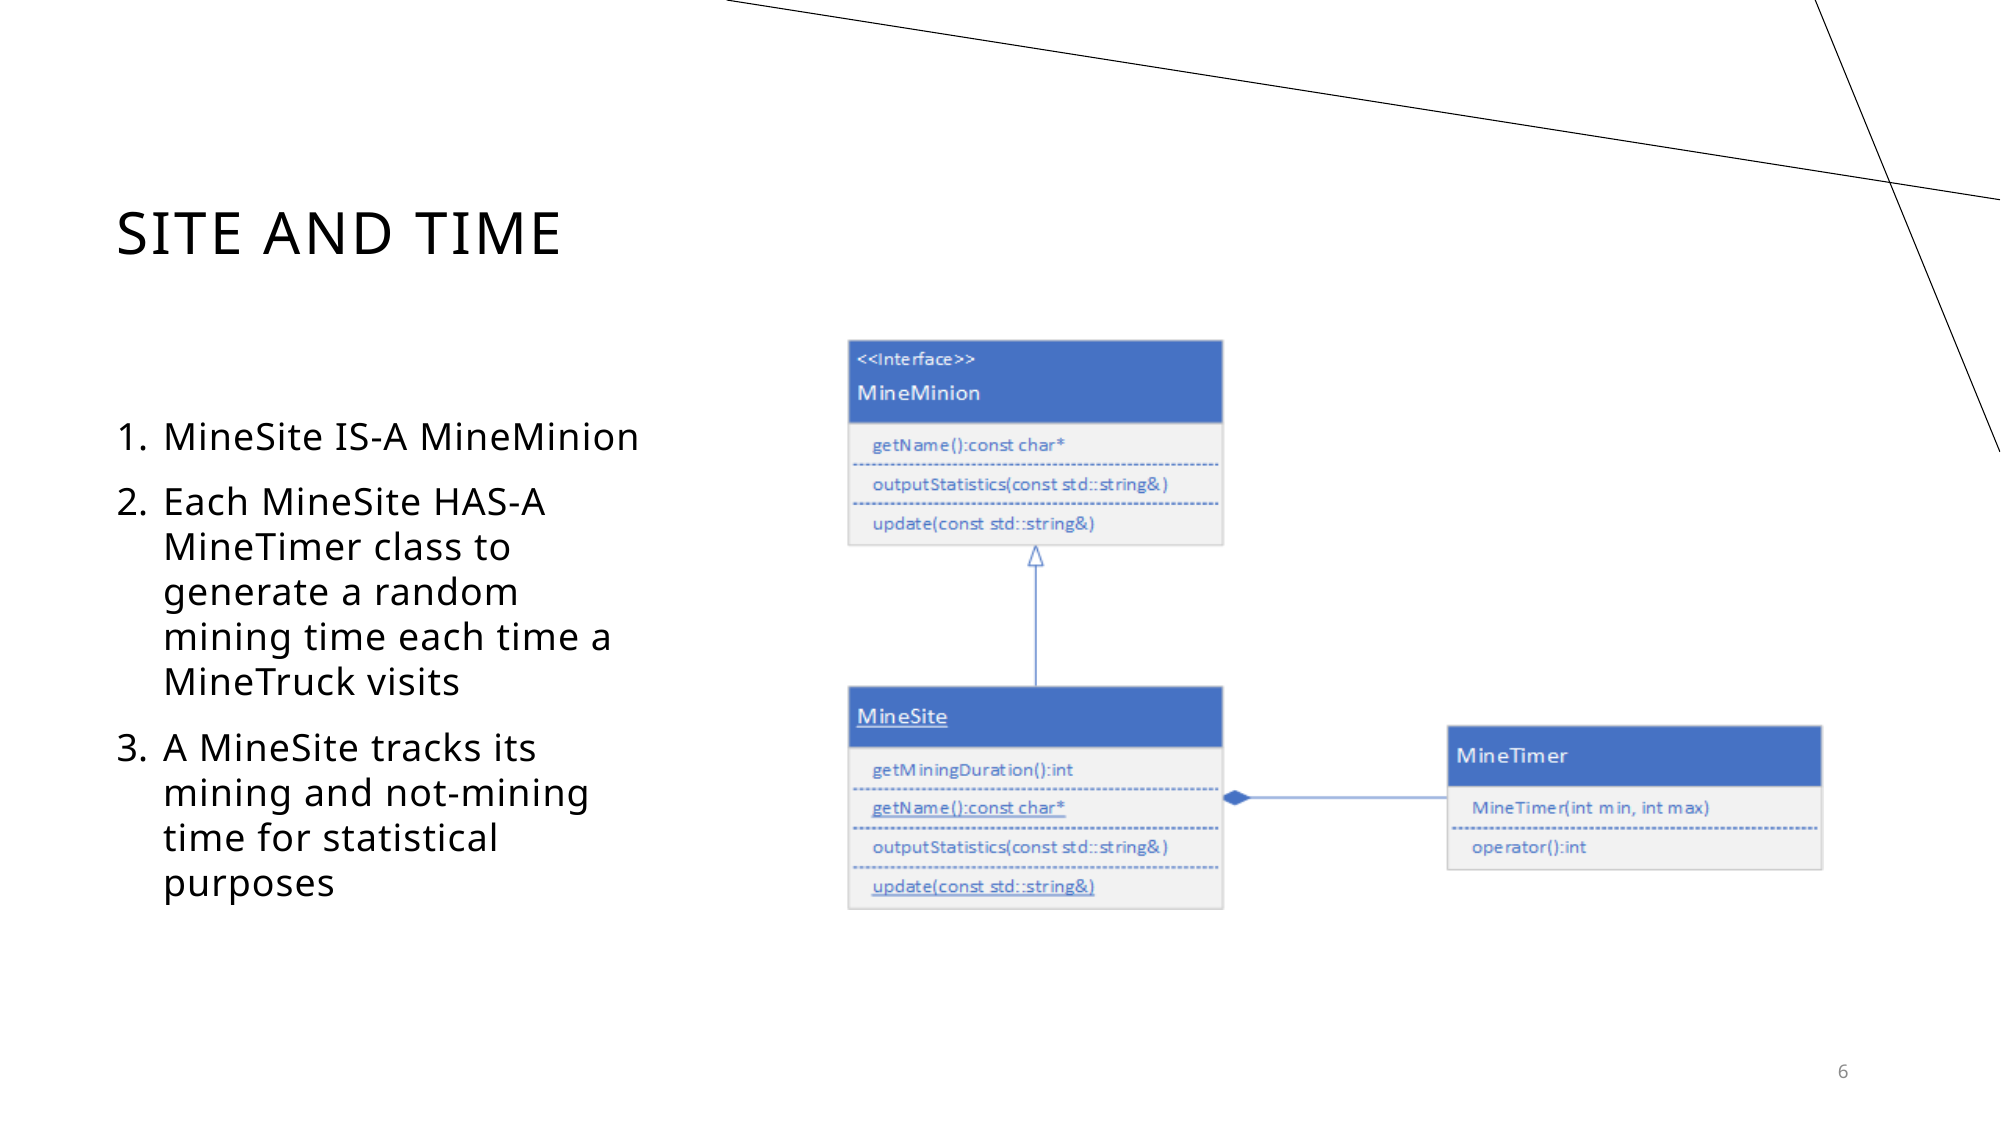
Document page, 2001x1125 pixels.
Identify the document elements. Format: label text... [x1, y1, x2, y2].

slide_number 6 [1701, 1042, 1864, 1103]
list MineSite IS-A MineMinion Each MineSite HAS-A MineTimer class to generate a random mining time each time a MineTruck visits A MineSite tracks its mining and not-mining time for statistical purposes [101, 290, 667, 1034]
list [843, 339, 1824, 910]
title Site and Time [101, 91, 1853, 275]
